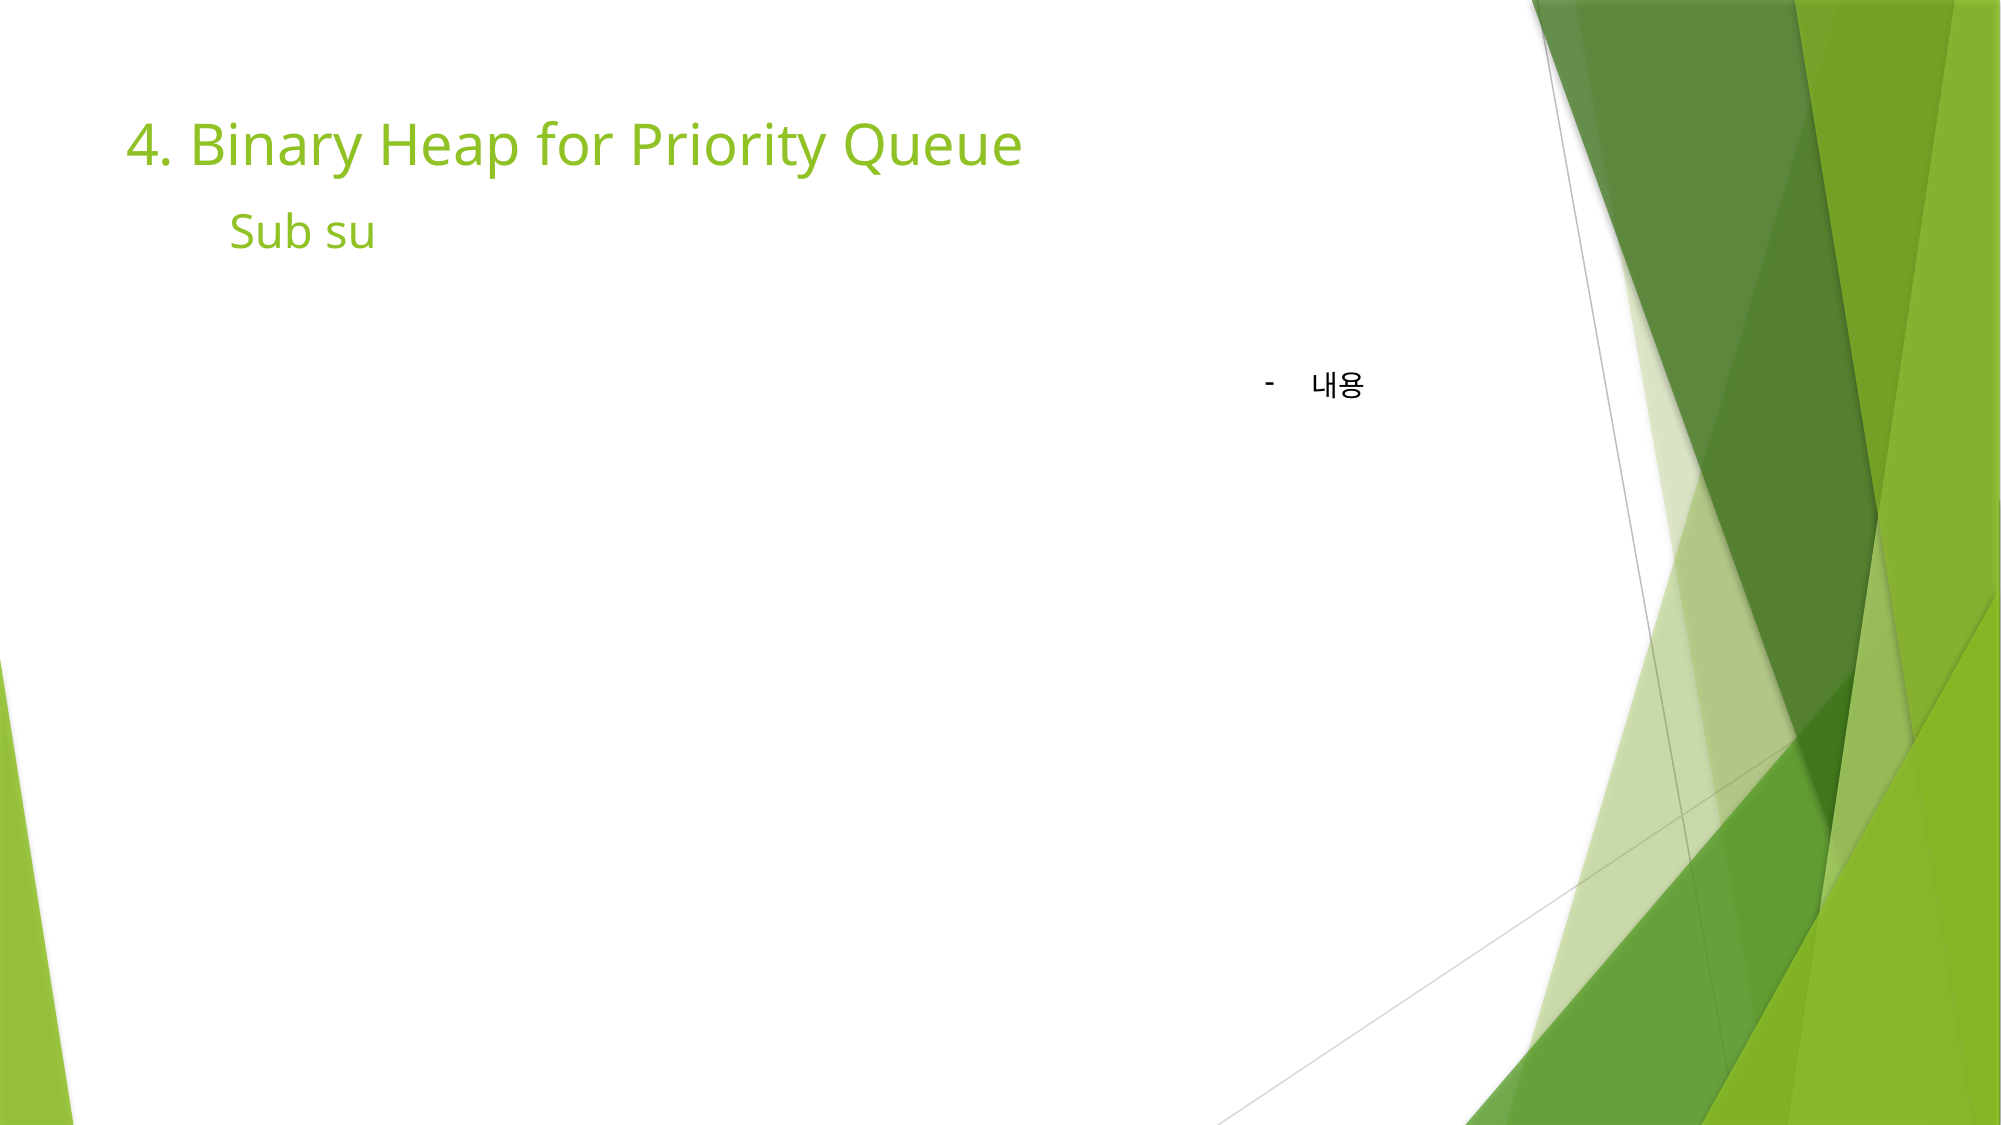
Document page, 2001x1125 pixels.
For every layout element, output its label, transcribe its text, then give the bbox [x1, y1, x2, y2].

text_box 내용 [1250, 360, 1984, 410]
text_box Sub su [214, 193, 1531, 266]
title 4. Binary Heap for Priority Queue [111, 99, 1835, 185]
